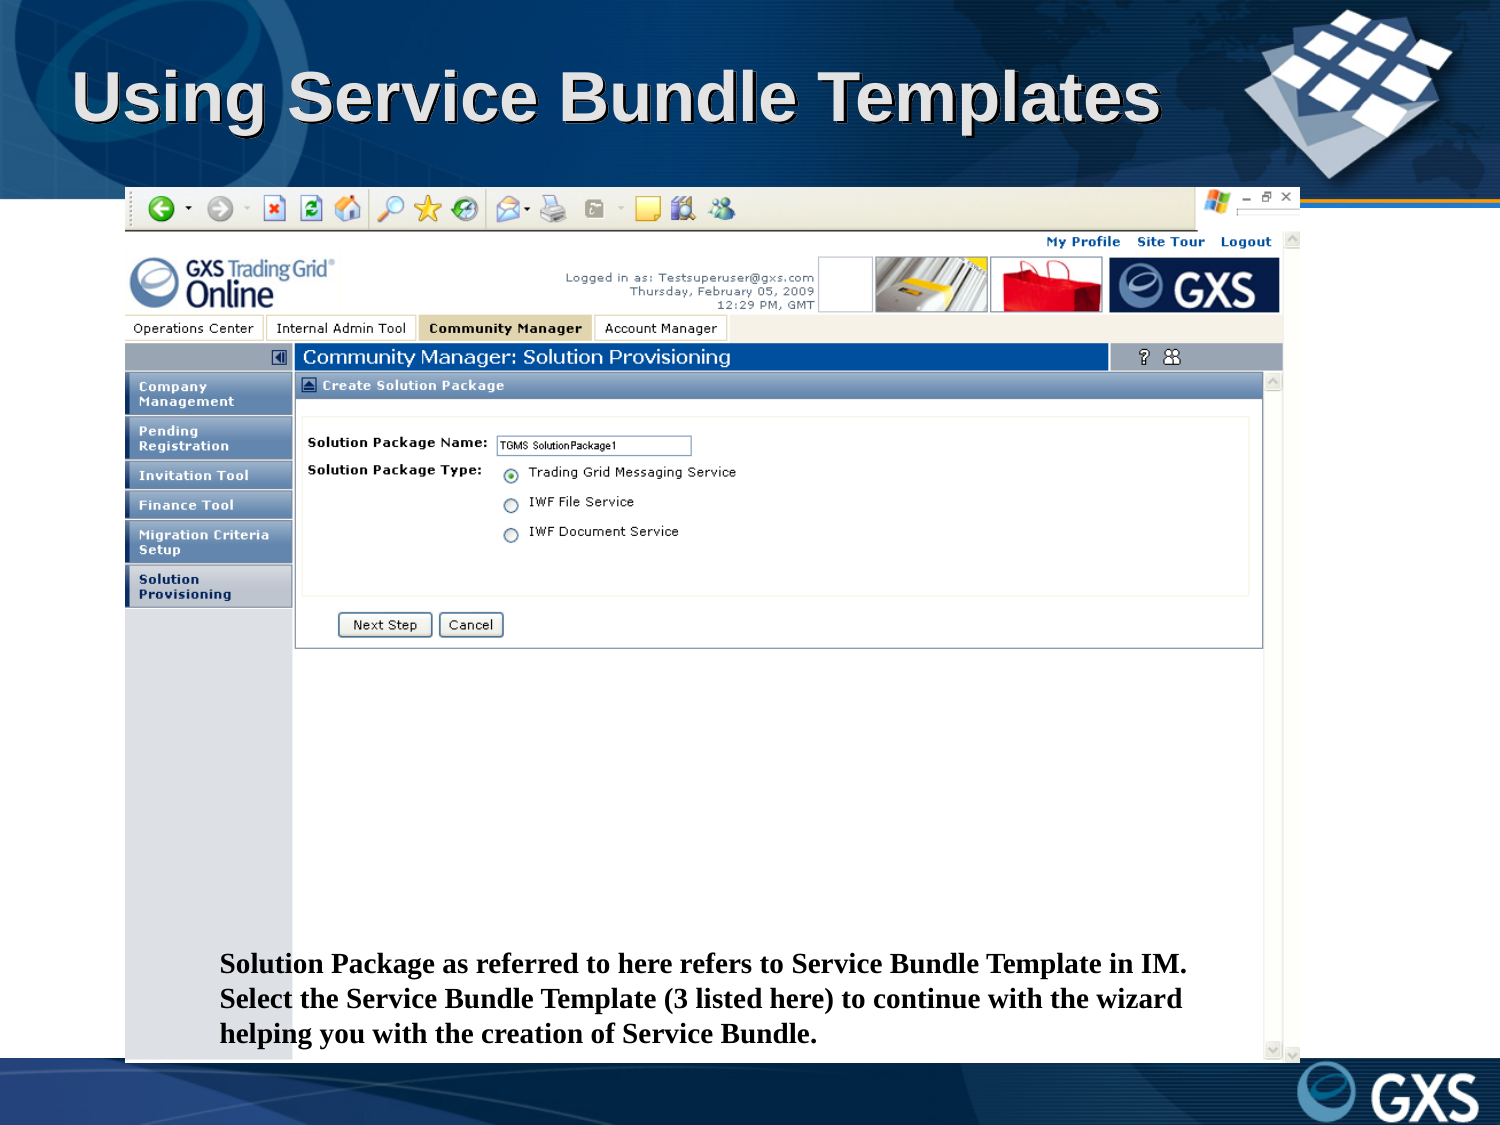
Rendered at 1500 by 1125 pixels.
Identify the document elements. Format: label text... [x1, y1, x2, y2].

title Using Service Bundle Templates [56, 24, 1213, 176]
picture [0, 0, 1500, 1125]
